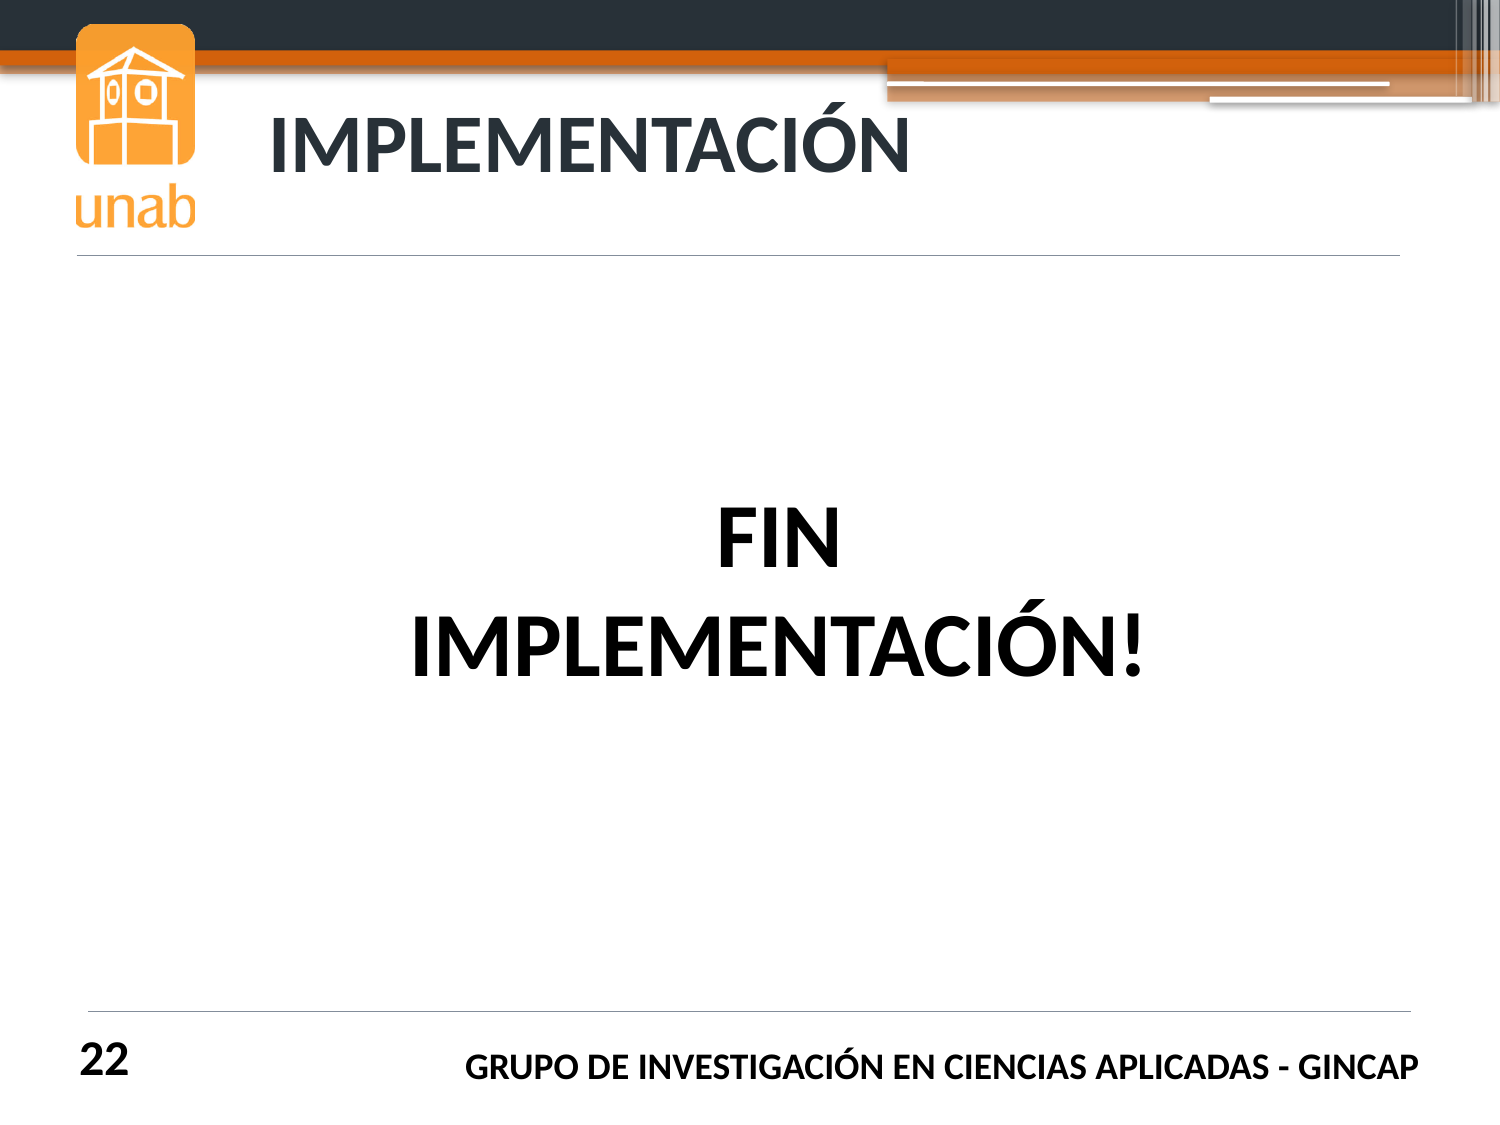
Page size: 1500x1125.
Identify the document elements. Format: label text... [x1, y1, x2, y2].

text_box GRUPO DE INVESTIGACIÓN EN CIENCIAS APLICADAS - GINCAP [383, 1034, 1435, 1095]
text_box 22 [64, 1018, 160, 1093]
text_box FIN IMPLEMENTACIÓN! [360, 467, 1199, 703]
picture [76, 23, 195, 228]
title IMPLEMENTACIÓN [253, 45, 1400, 233]
